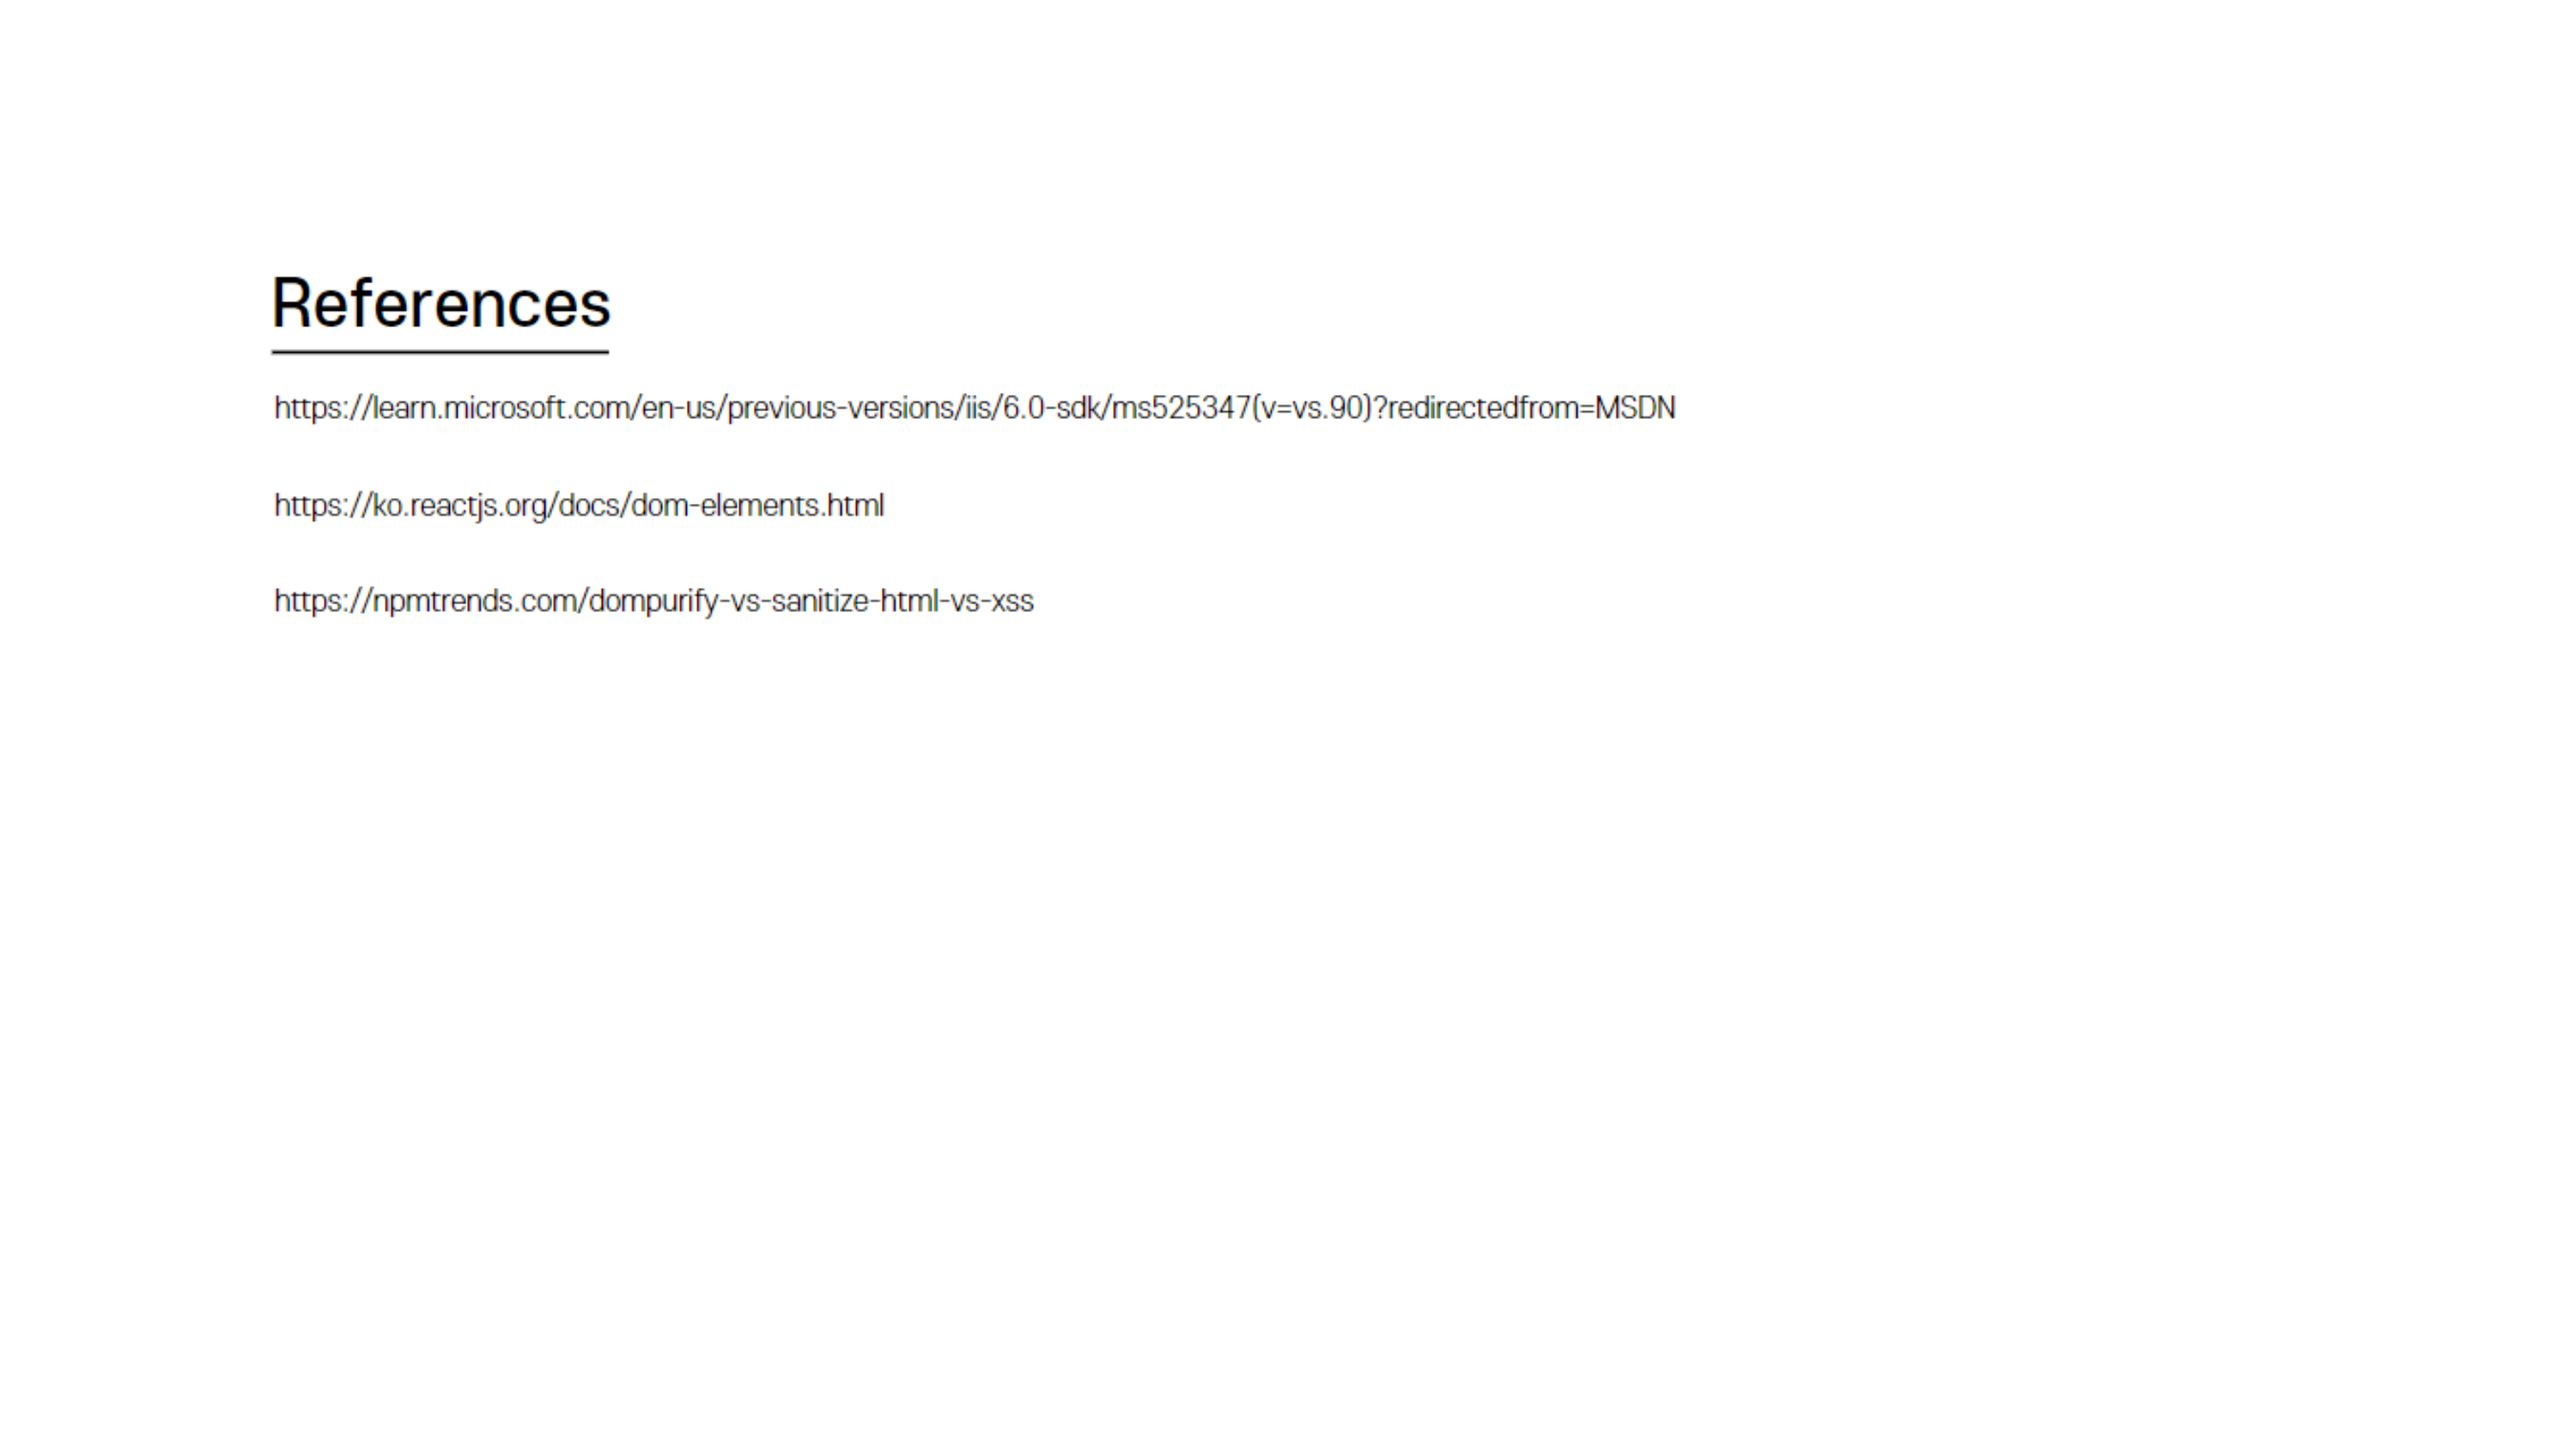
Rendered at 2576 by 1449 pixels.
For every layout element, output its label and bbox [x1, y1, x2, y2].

picture [257, 222, 1686, 985]
